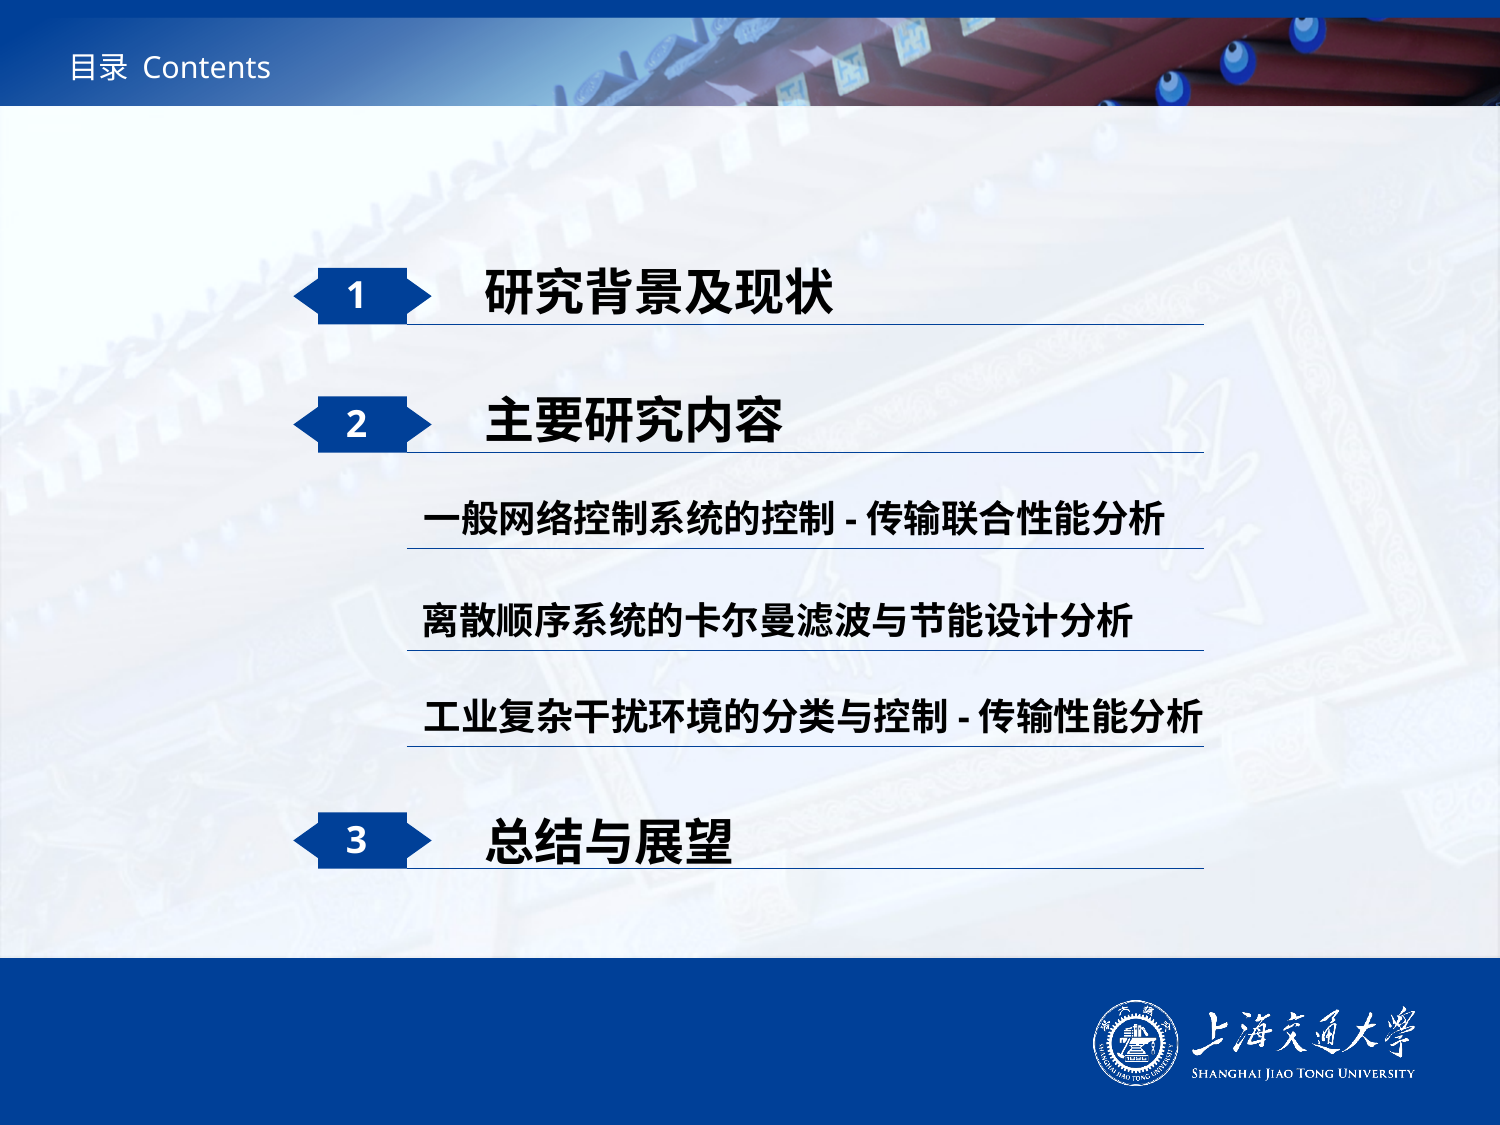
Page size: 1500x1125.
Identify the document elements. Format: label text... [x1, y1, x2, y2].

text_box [293, 801, 432, 875]
picture [0, 18, 1500, 958]
text_box 主要研究内容 [469, 381, 964, 452]
text_box 一般网络控制系统的控制-传输联合性能分析 [408, 487, 1205, 547]
text_box 总结与展望 [469, 802, 1000, 868]
picture [1093, 1000, 1415, 1086]
text_box 离散顺序系统的卡尔曼滤波与节能设计分析 [406, 589, 1190, 650]
text_box 研究背景及现状 [469, 252, 1082, 324]
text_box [293, 257, 432, 331]
title 目录 Contents [53, 38, 1116, 94]
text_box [293, 385, 432, 459]
text_box 总结与展望 [469, 869, 1000, 878]
text_box 工业复杂干扰环境的分类与控制-传输性能分析 [409, 685, 1227, 746]
